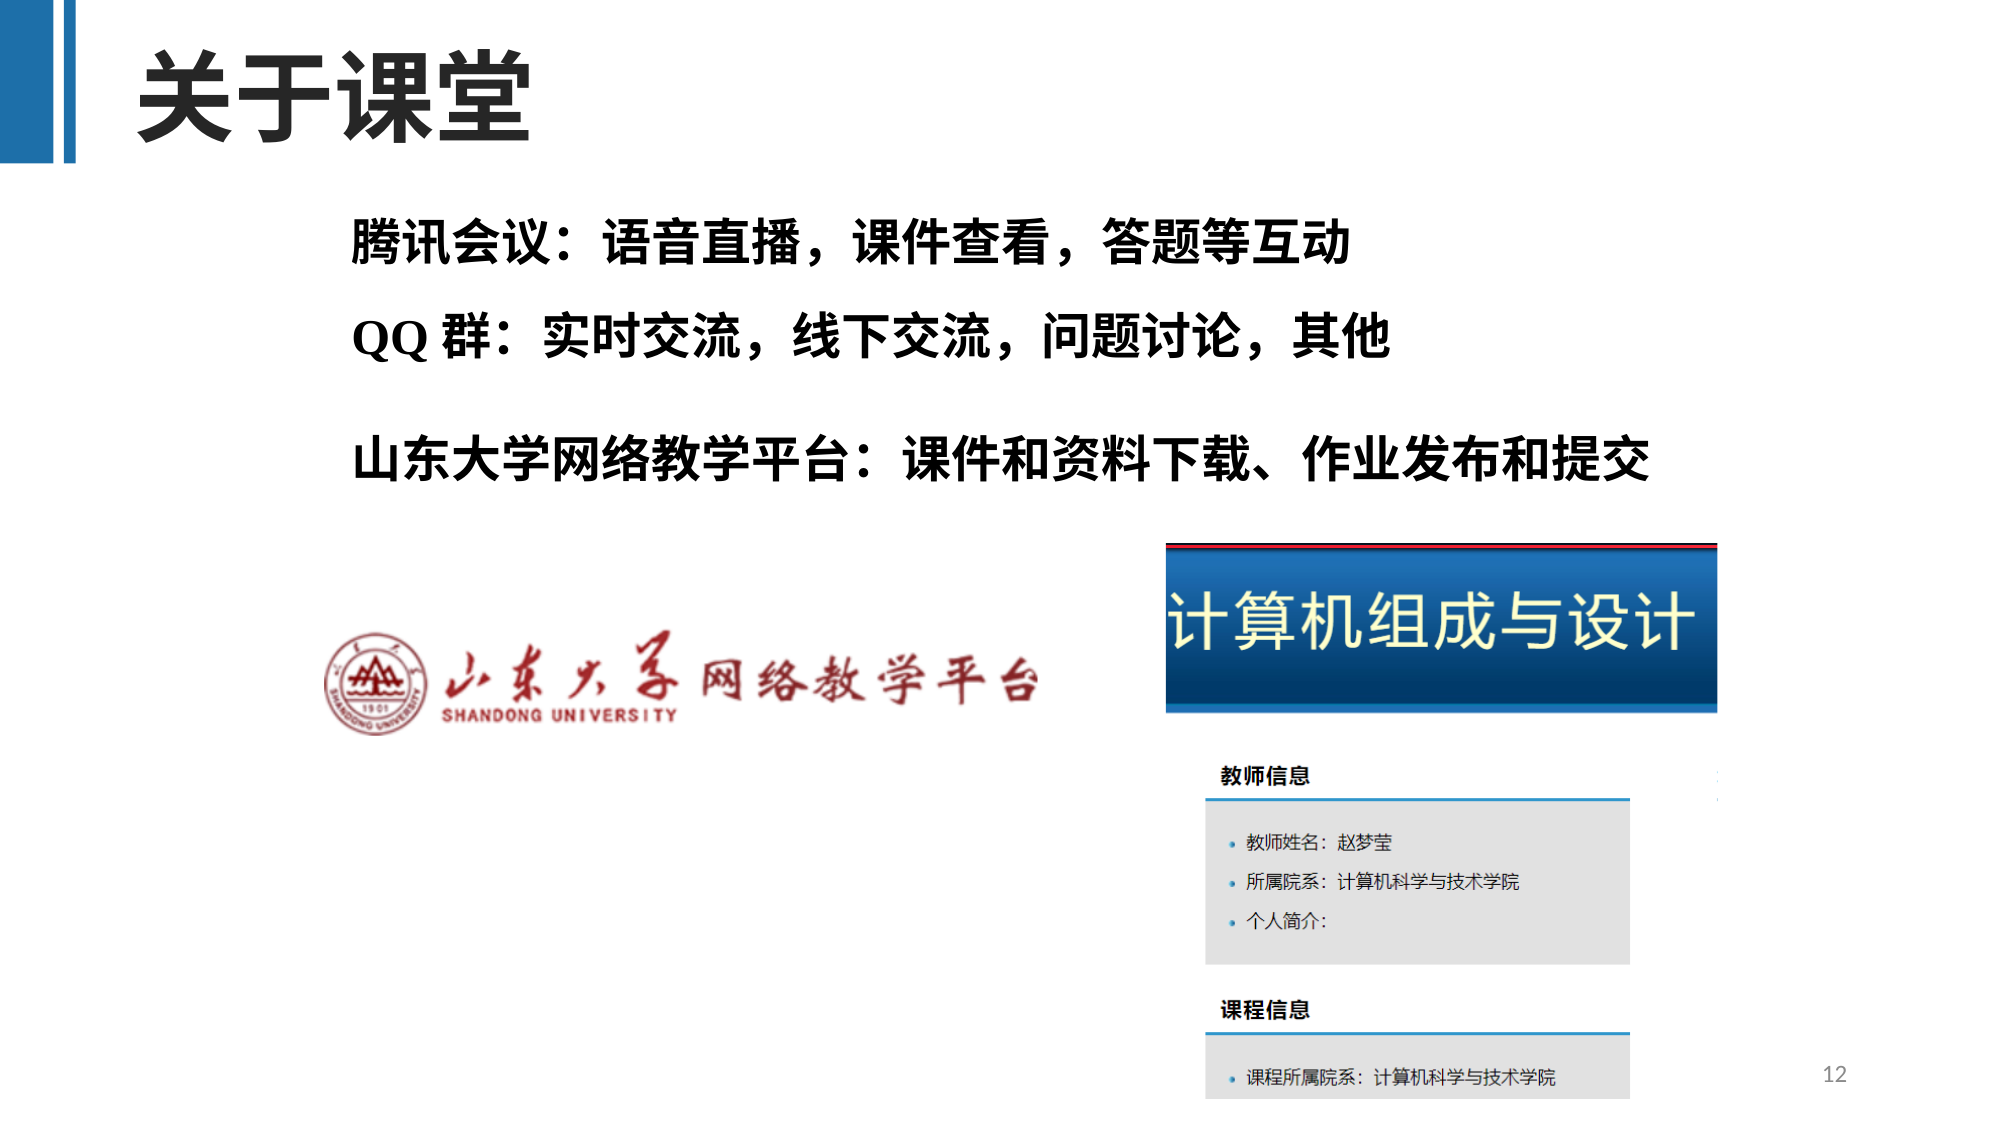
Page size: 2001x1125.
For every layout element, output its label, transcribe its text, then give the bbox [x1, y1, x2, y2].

text_box 腾讯会议：语音直播，课件查看，答题等互动 [336, 202, 1601, 278]
text_box 山东大学网络教学平台：课件和资料下载、作业发布和提交 [336, 420, 1802, 496]
slide_number 12 [1412, 1042, 1863, 1103]
picture [1165, 543, 1718, 703]
text_box 关于课堂 [120, 27, 550, 162]
picture [312, 591, 1056, 758]
picture [1165, 706, 1718, 1099]
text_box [0, 0, 76, 164]
text_box QQ群：实时交流，线下交流，问题讨论，其他 [336, 297, 1601, 373]
